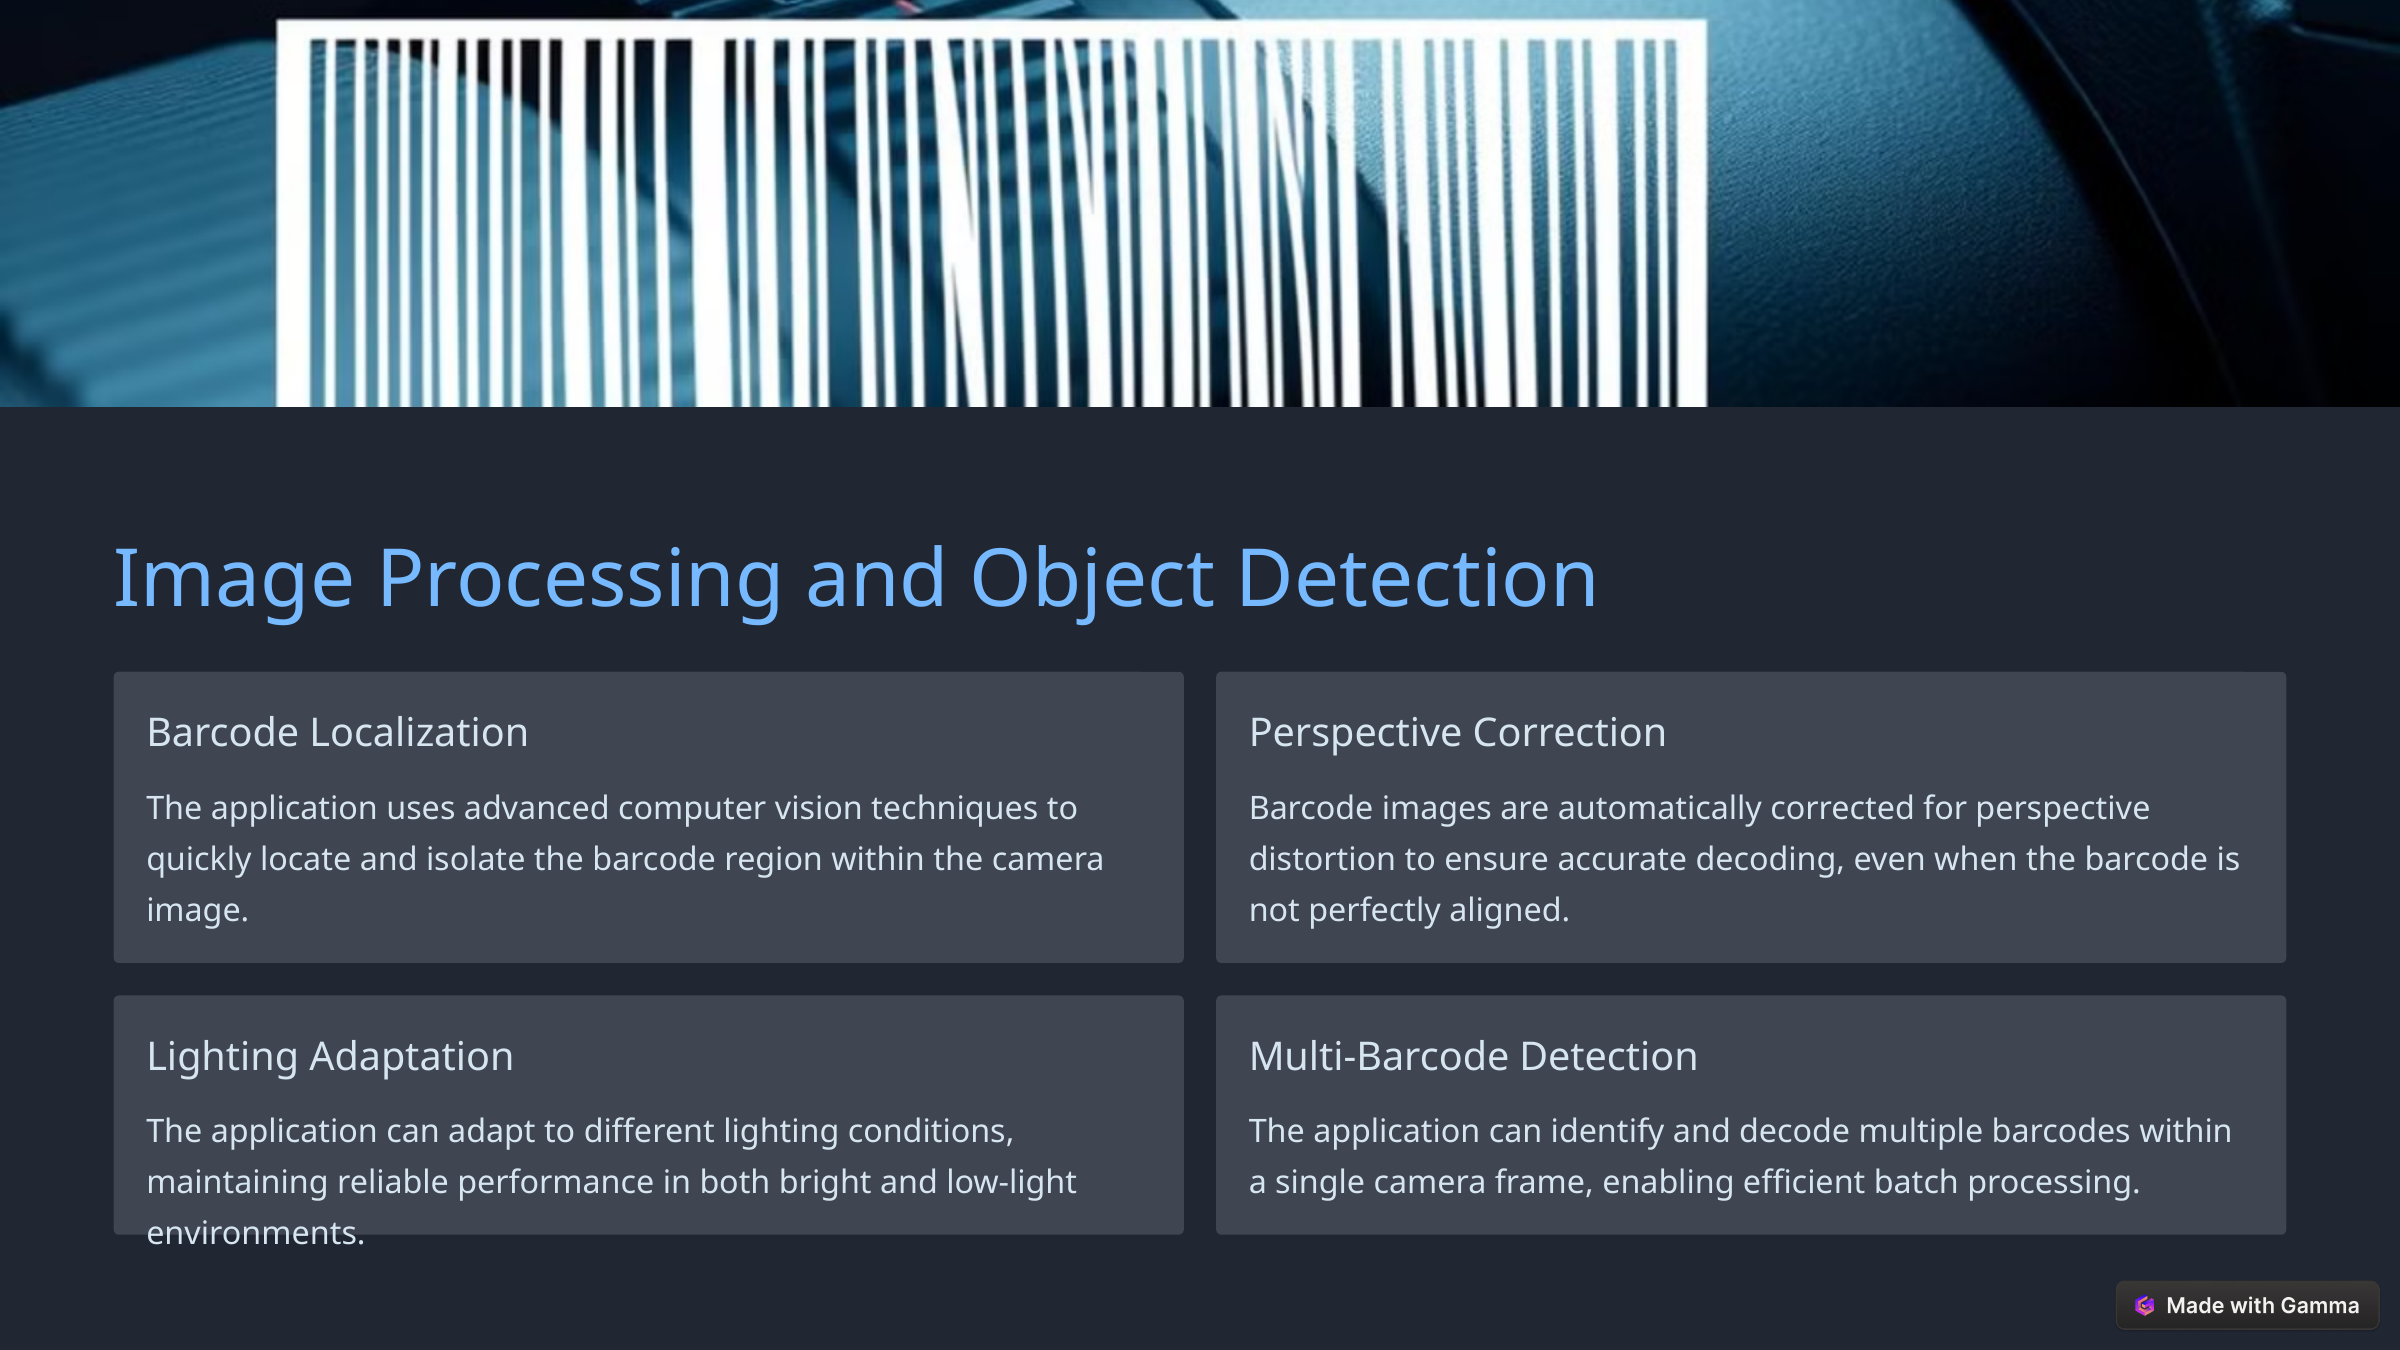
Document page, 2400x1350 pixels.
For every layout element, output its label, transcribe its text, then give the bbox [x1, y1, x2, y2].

text_box The application uses advanced computer vision techniques to quickly locate and isolate the barcode region within the camera image. [146, 774, 1152, 879]
text_box Barcode images are automatically corrected for perspective distortion to ensure accurate decoding, even when the barcode is not perfectly aligned. [1248, 774, 2254, 931]
text_box Multi-Barcode Detection [1248, 1027, 1716, 1079]
text_box Perspective Correction [1248, 704, 1683, 755]
text_box [1216, 671, 2287, 963]
text_box [1216, 995, 2287, 1235]
text_box [113, 995, 1184, 1235]
picture [2106, 1271, 2389, 1339]
text_box Lighting Adaptation [146, 1027, 553, 1079]
text_box The application can adapt to different lighting conditions, maintaining reliable performance in both bright and low-light environments. [146, 1098, 1152, 1203]
text_box Image Processing and Object Detection [113, 521, 1598, 623]
text_box The application can identify and decode multiple barcodes within a single camera frame, enabling efficient batch processing. [1248, 1098, 2254, 1203]
text_box Barcode Localization [146, 704, 553, 755]
text_box [113, 671, 1184, 963]
picture [0, 0, 2400, 407]
